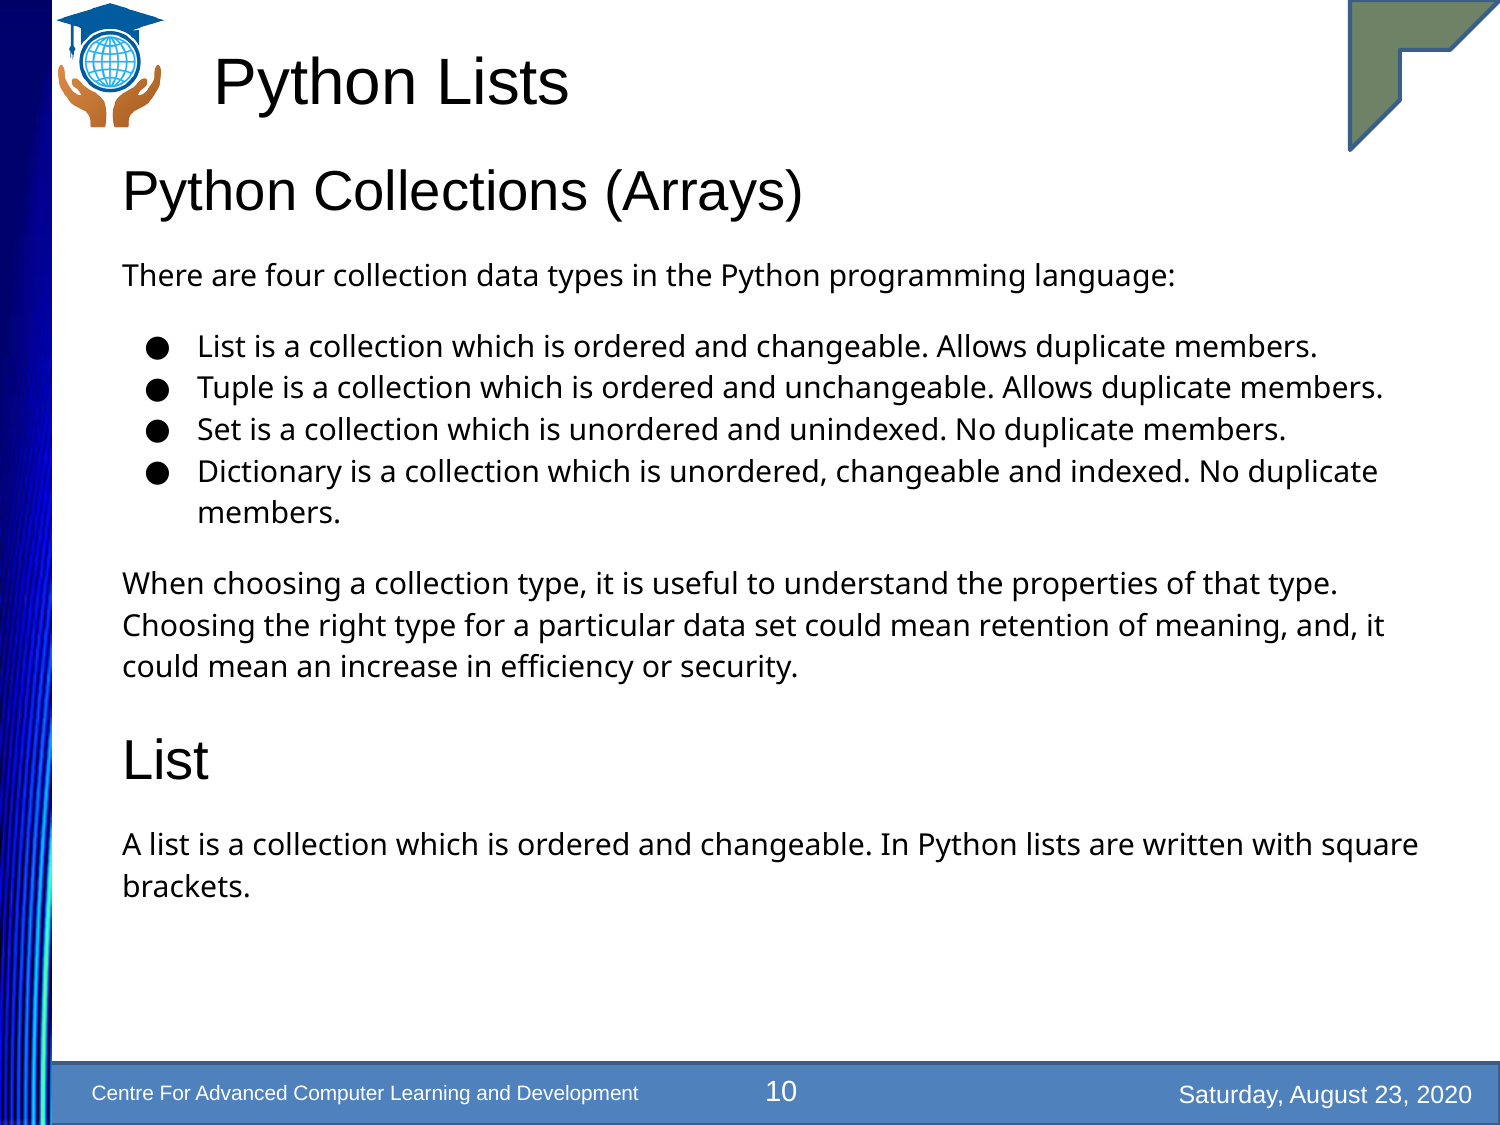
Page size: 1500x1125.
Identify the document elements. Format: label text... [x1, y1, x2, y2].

slide_number 10 [750, 1064, 838, 1125]
title Python Lists [198, 32, 1326, 113]
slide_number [1163, 1071, 1500, 1125]
text_box Python Collections (Arrays) There are four collection data types in the Python programming language: List is a collection which is ordered and changeable. Allows duplicate members. Tuple is a collection which is ordered and unchangeable. Allows duplicate members. Set is a collection which is unordered and unindexed. No duplicate members. Dictionary is a collection which is unordered, changeable and indexed. No duplicate members. When choosing a collection type, it is useful to understand the properties of that type. Choosing the right type for a particular data set could mean retention of meaning, and, it could mean an increase in efficiency or security. List A list is a collection which is ordered and changeable. In Python lists are written with square brackets. [107, 136, 1450, 978]
picture [0, 0, 219, 1125]
